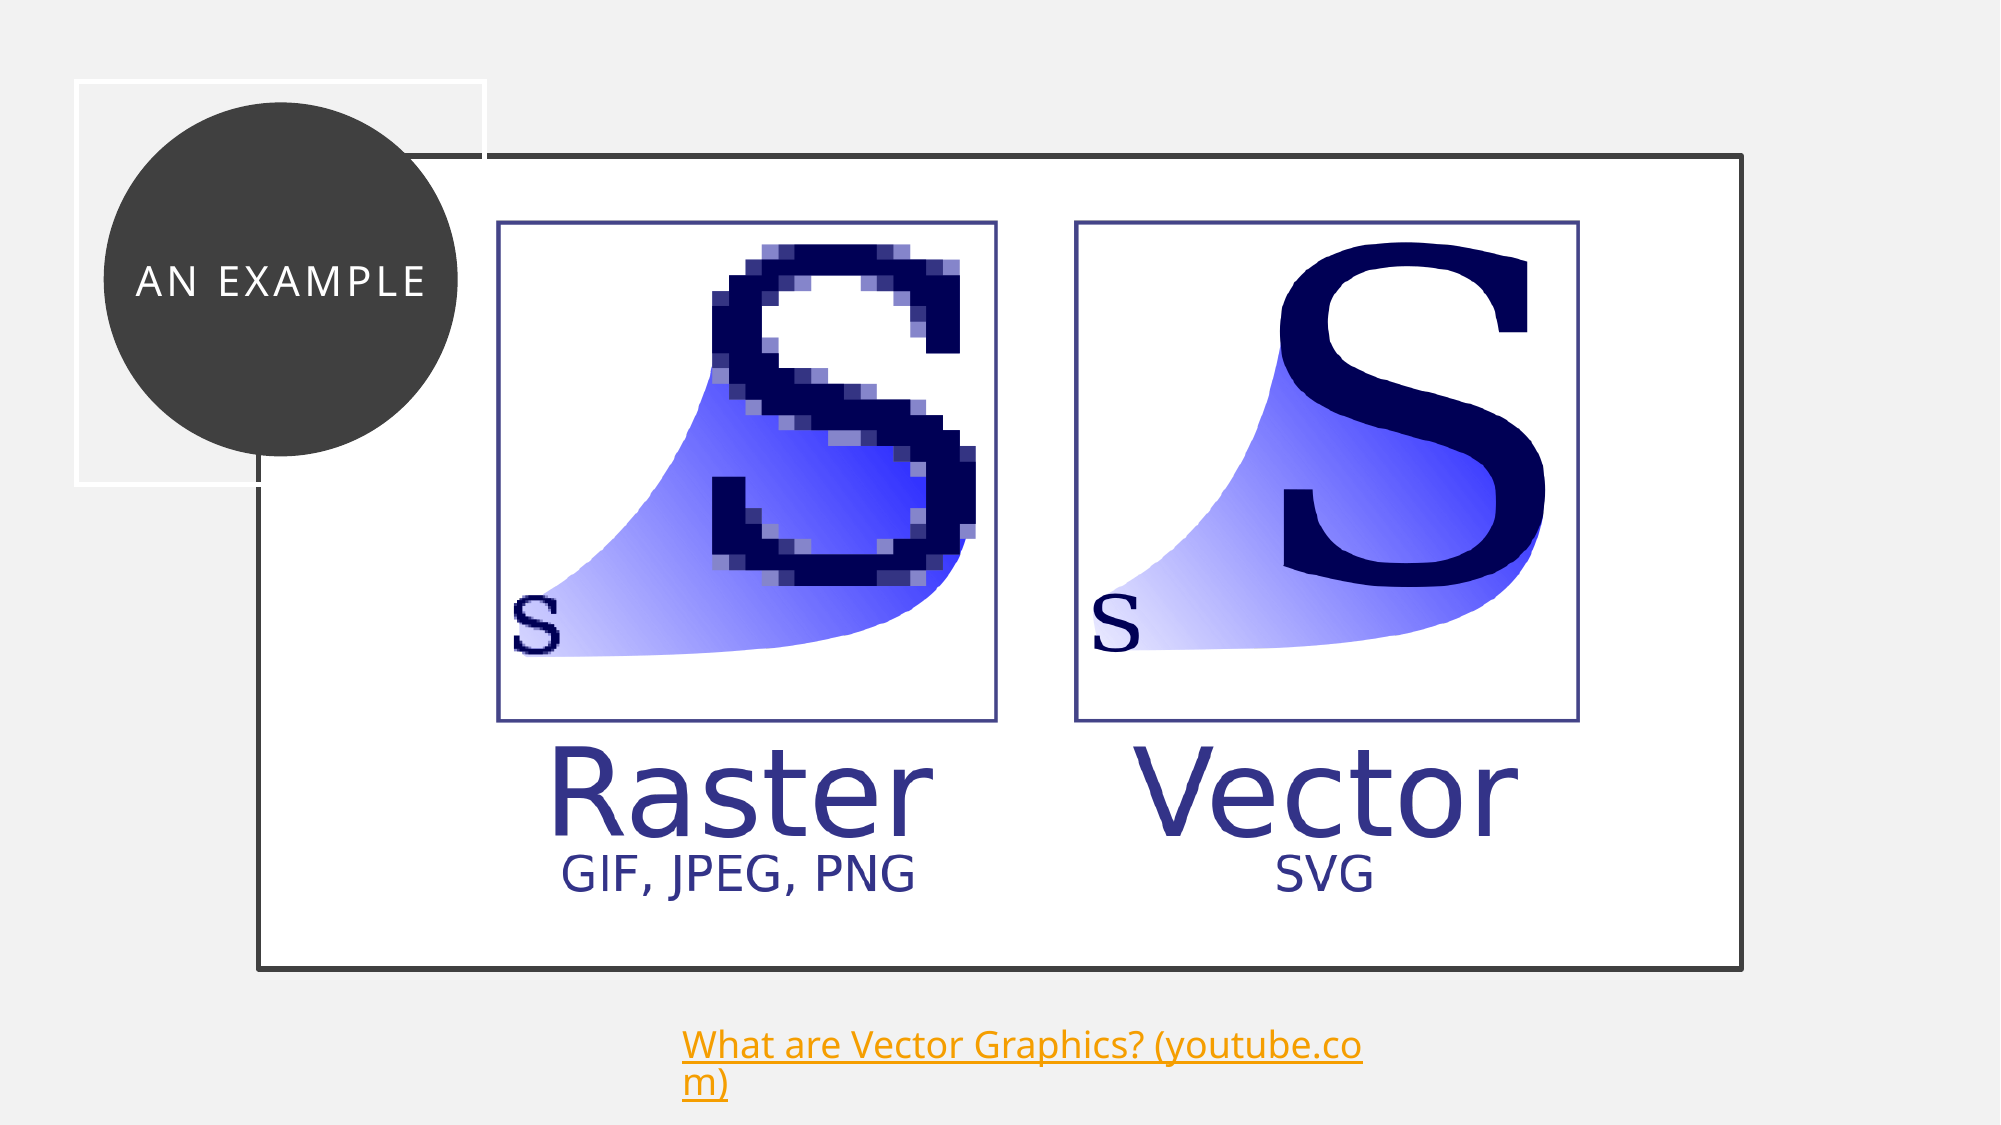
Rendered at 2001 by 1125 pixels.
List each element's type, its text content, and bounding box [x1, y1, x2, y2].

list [484, 208, 1591, 917]
text_box What are Vector Graphics? (youtube.com) [667, 1013, 1408, 1080]
text_box [257, 155, 1742, 970]
title An Example [74, 79, 487, 487]
